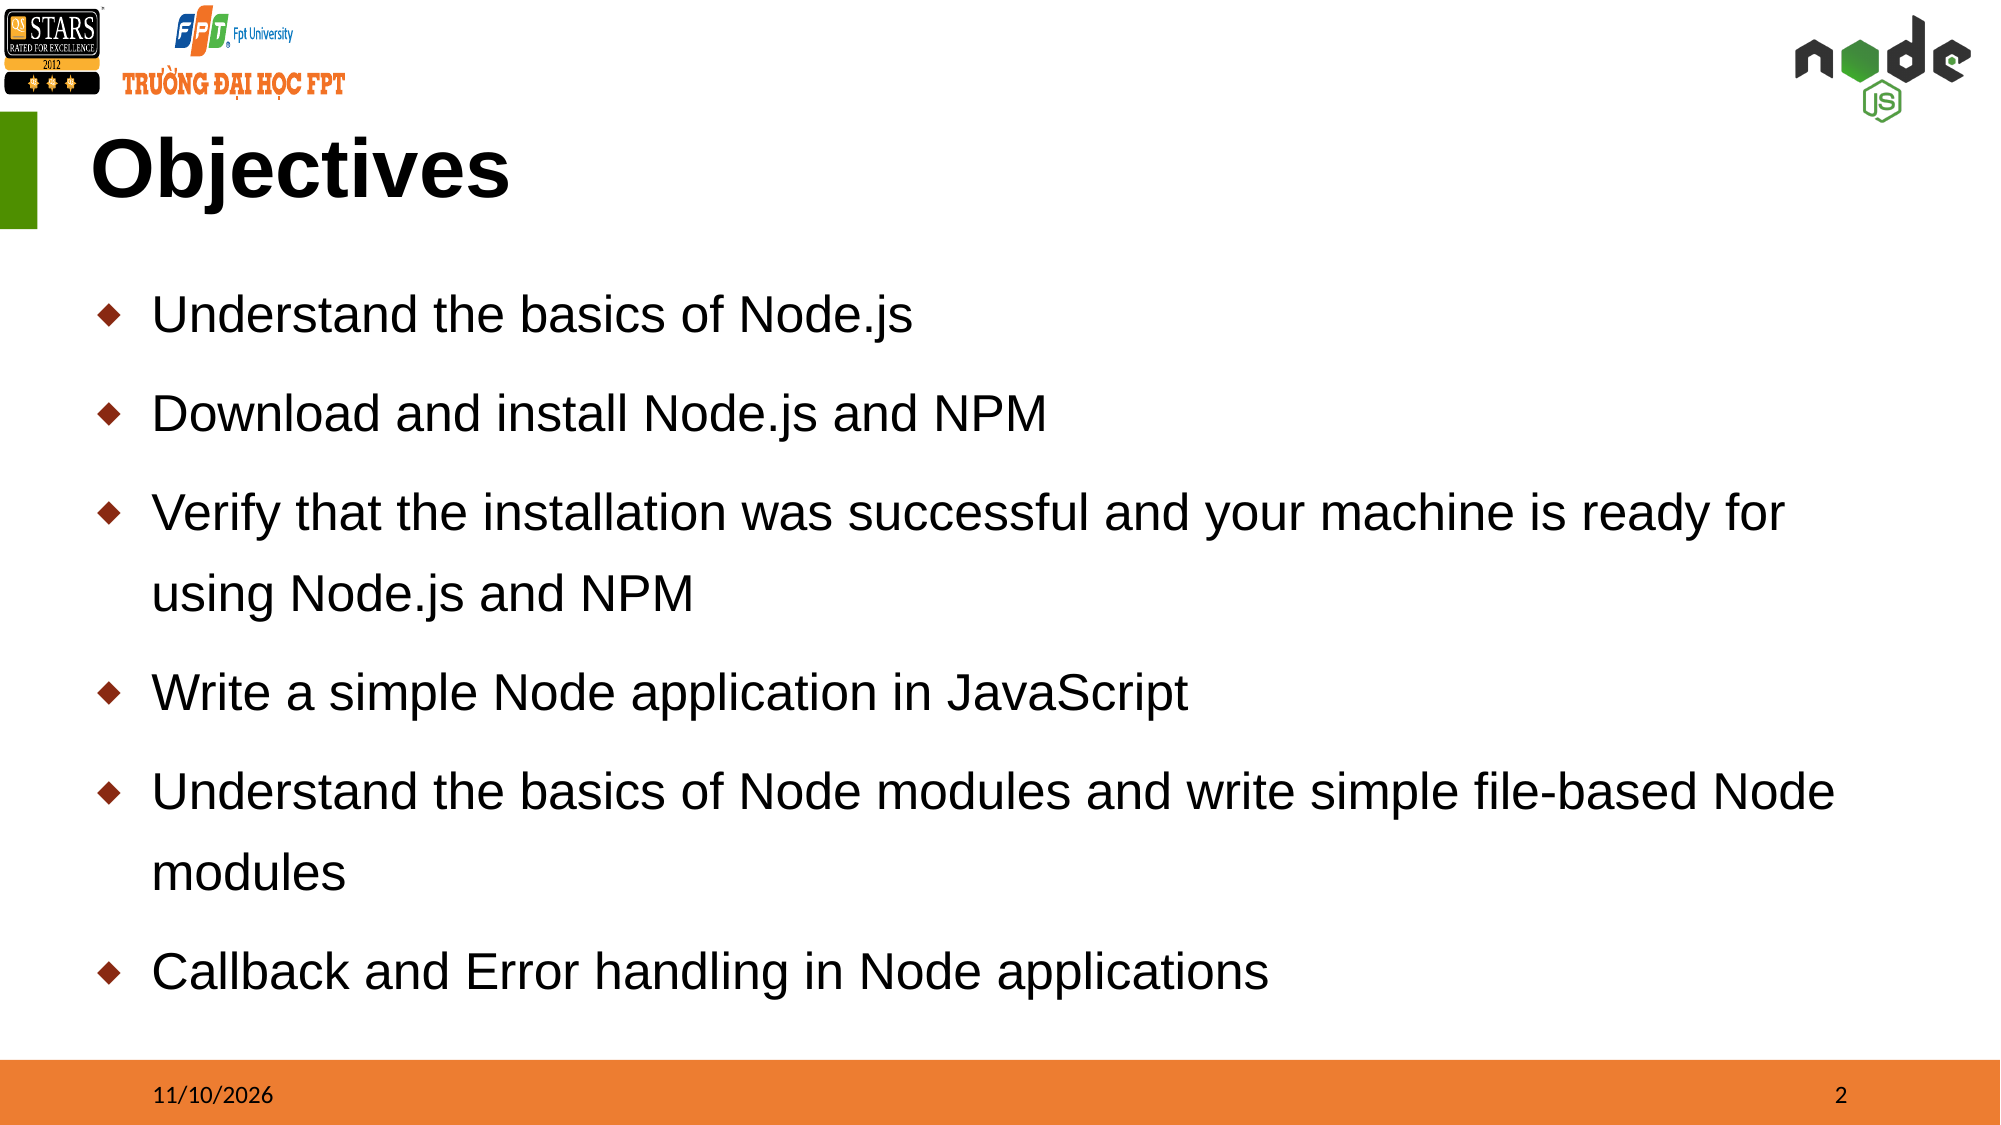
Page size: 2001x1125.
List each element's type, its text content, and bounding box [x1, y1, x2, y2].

slide_number 2 [1412, 1063, 1863, 1124]
picture [1766, 0, 2000, 157]
title Objectives [37, 111, 1978, 230]
list Understand the basics of Node.js Download and install Node.js and NPM Verify that the installation was successful and your machine is ready for using Node.js and NPM Write a simple Node application in JavaScript Understand the basics of Node modules and write simple file-based Node modules Callback and Error handling in Node applications [82, 254, 1916, 1014]
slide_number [137, 1063, 588, 1124]
